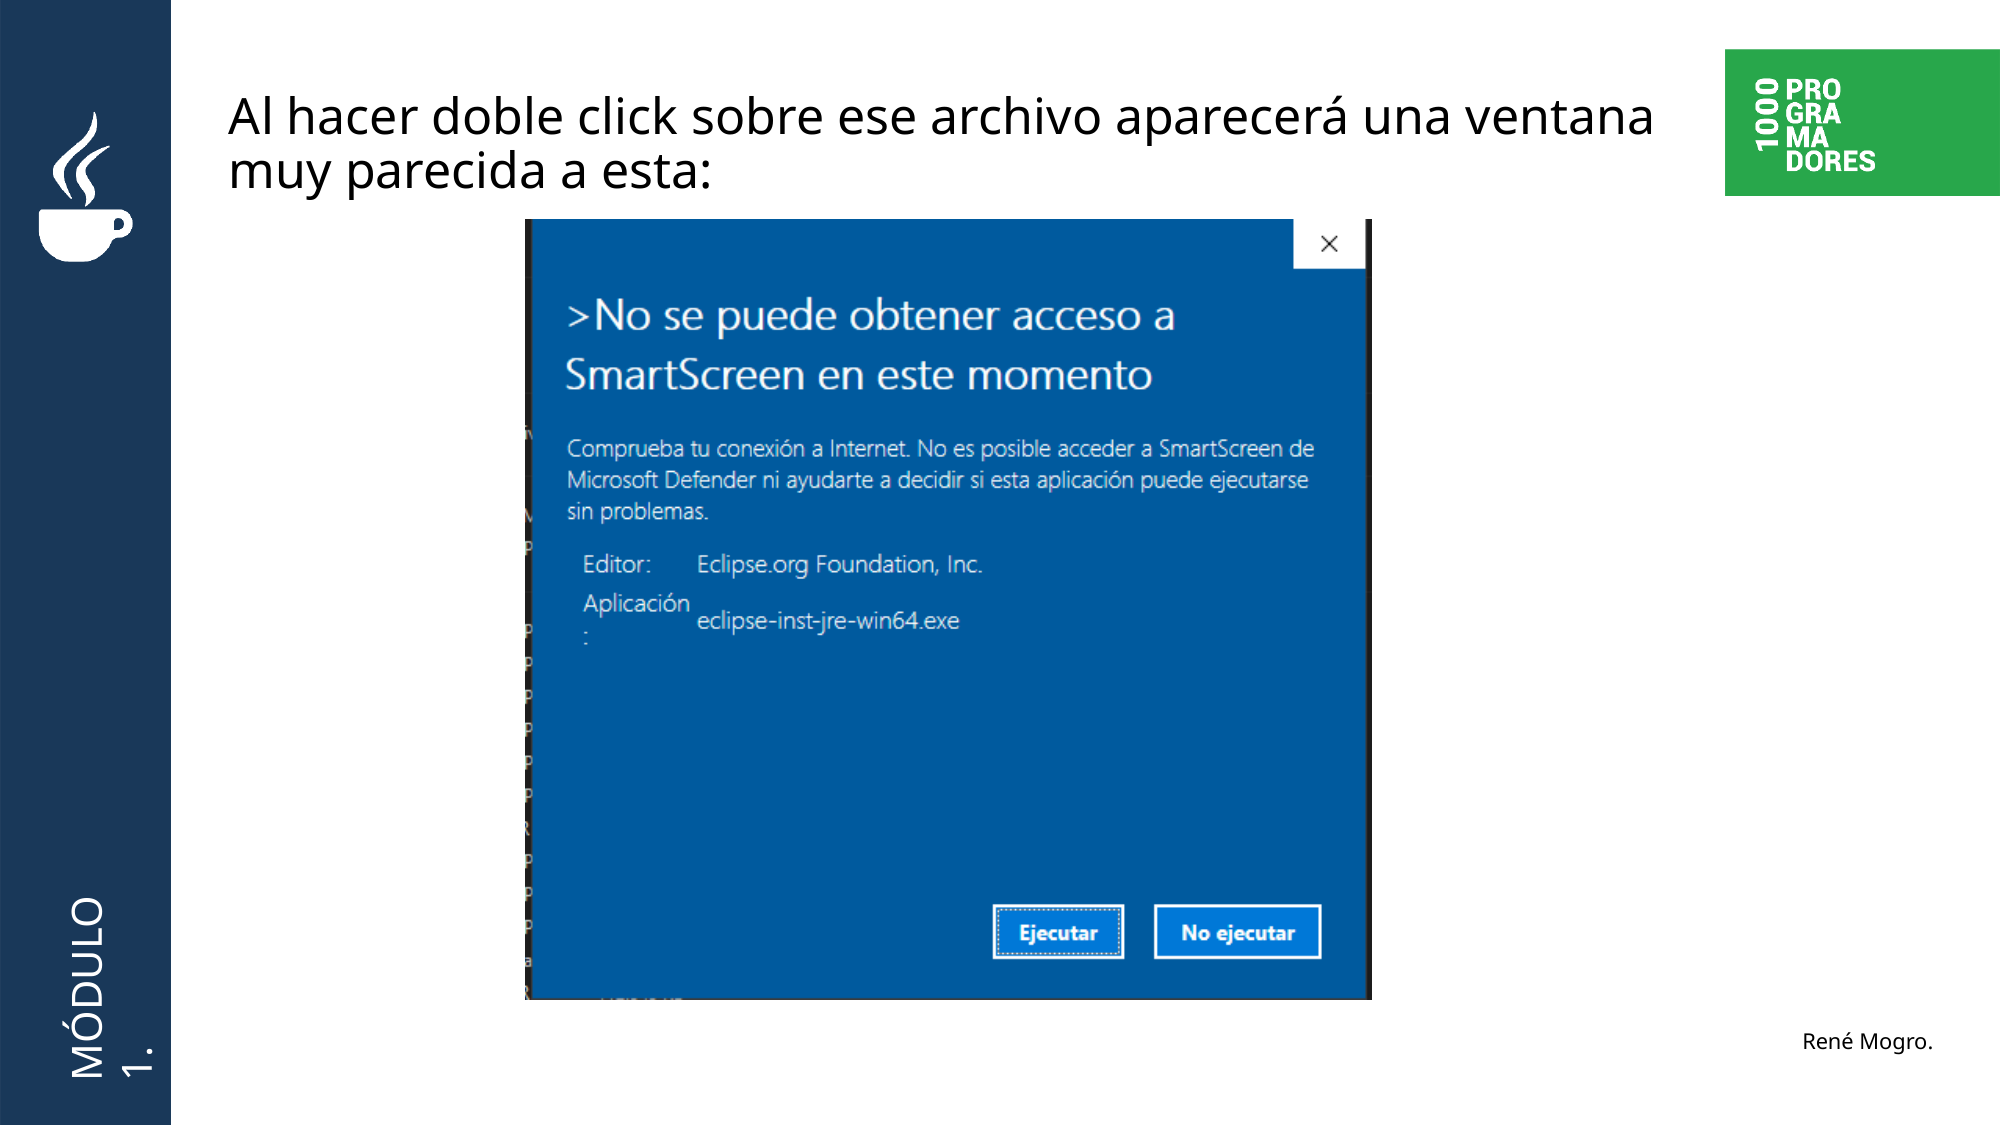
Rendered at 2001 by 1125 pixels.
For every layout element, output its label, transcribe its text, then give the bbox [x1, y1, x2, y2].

picture [525, 219, 1372, 1000]
title Al hacer doble click sobre ese archivo aparecerá una ventana muy parecida a esta: [213, 71, 1683, 220]
picture [0, 0, 172, 1125]
picture [1725, 0, 2000, 196]
text_box René Mogro. [1508, 1020, 1949, 1062]
